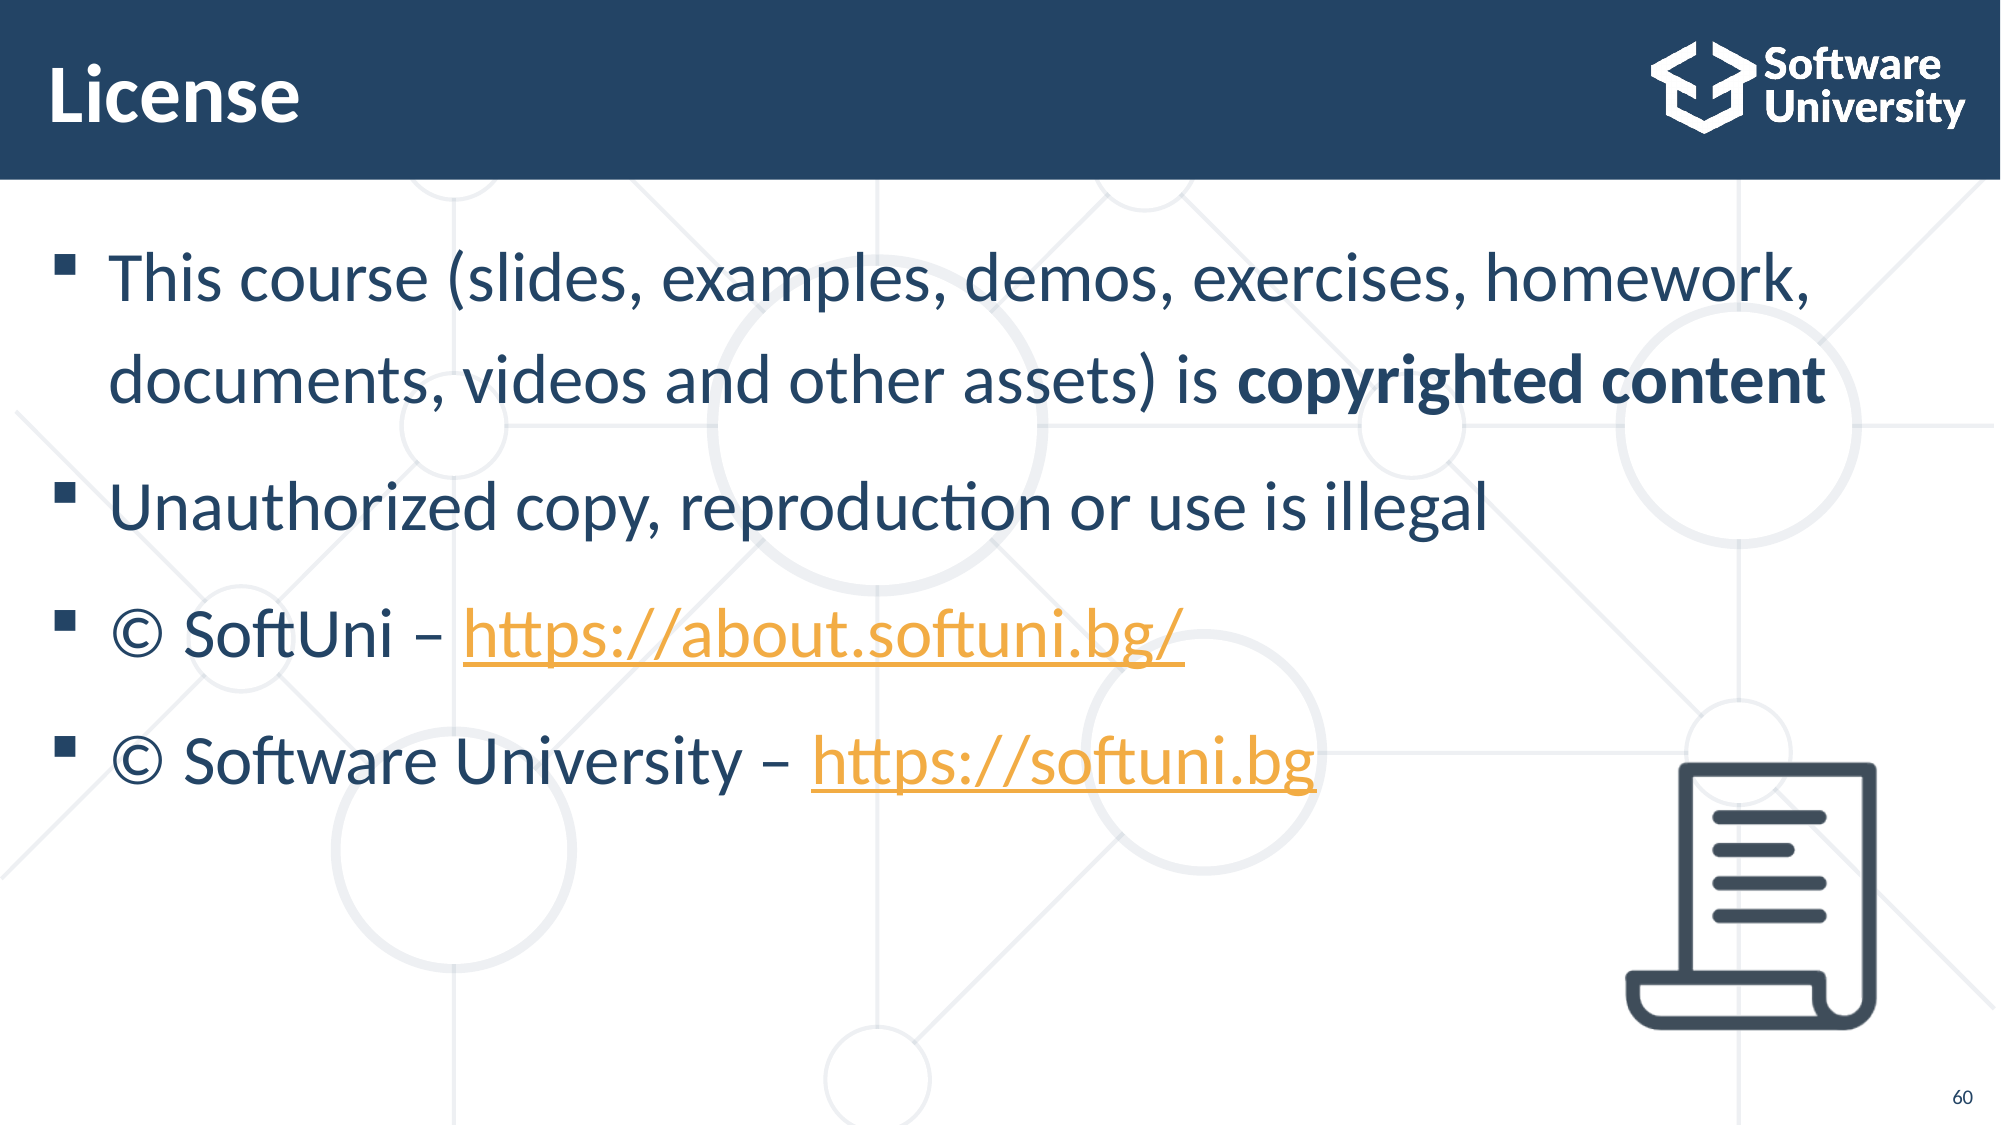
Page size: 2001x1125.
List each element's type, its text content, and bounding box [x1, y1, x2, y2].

picture [1651, 41, 1966, 134]
list This course (slides, examples, demos, exercises, homework, documents, videos and other assets) is copyrighted content Unauthorized copy, reproduction or use is illegal © SoftUni – https://about.softuni.bg/ © Software University – https://softuni.bg [31, 208, 1970, 1104]
title License [31, 16, 1625, 162]
picture [1598, 728, 1916, 1065]
slide_number 60 [1927, 1067, 1989, 1117]
